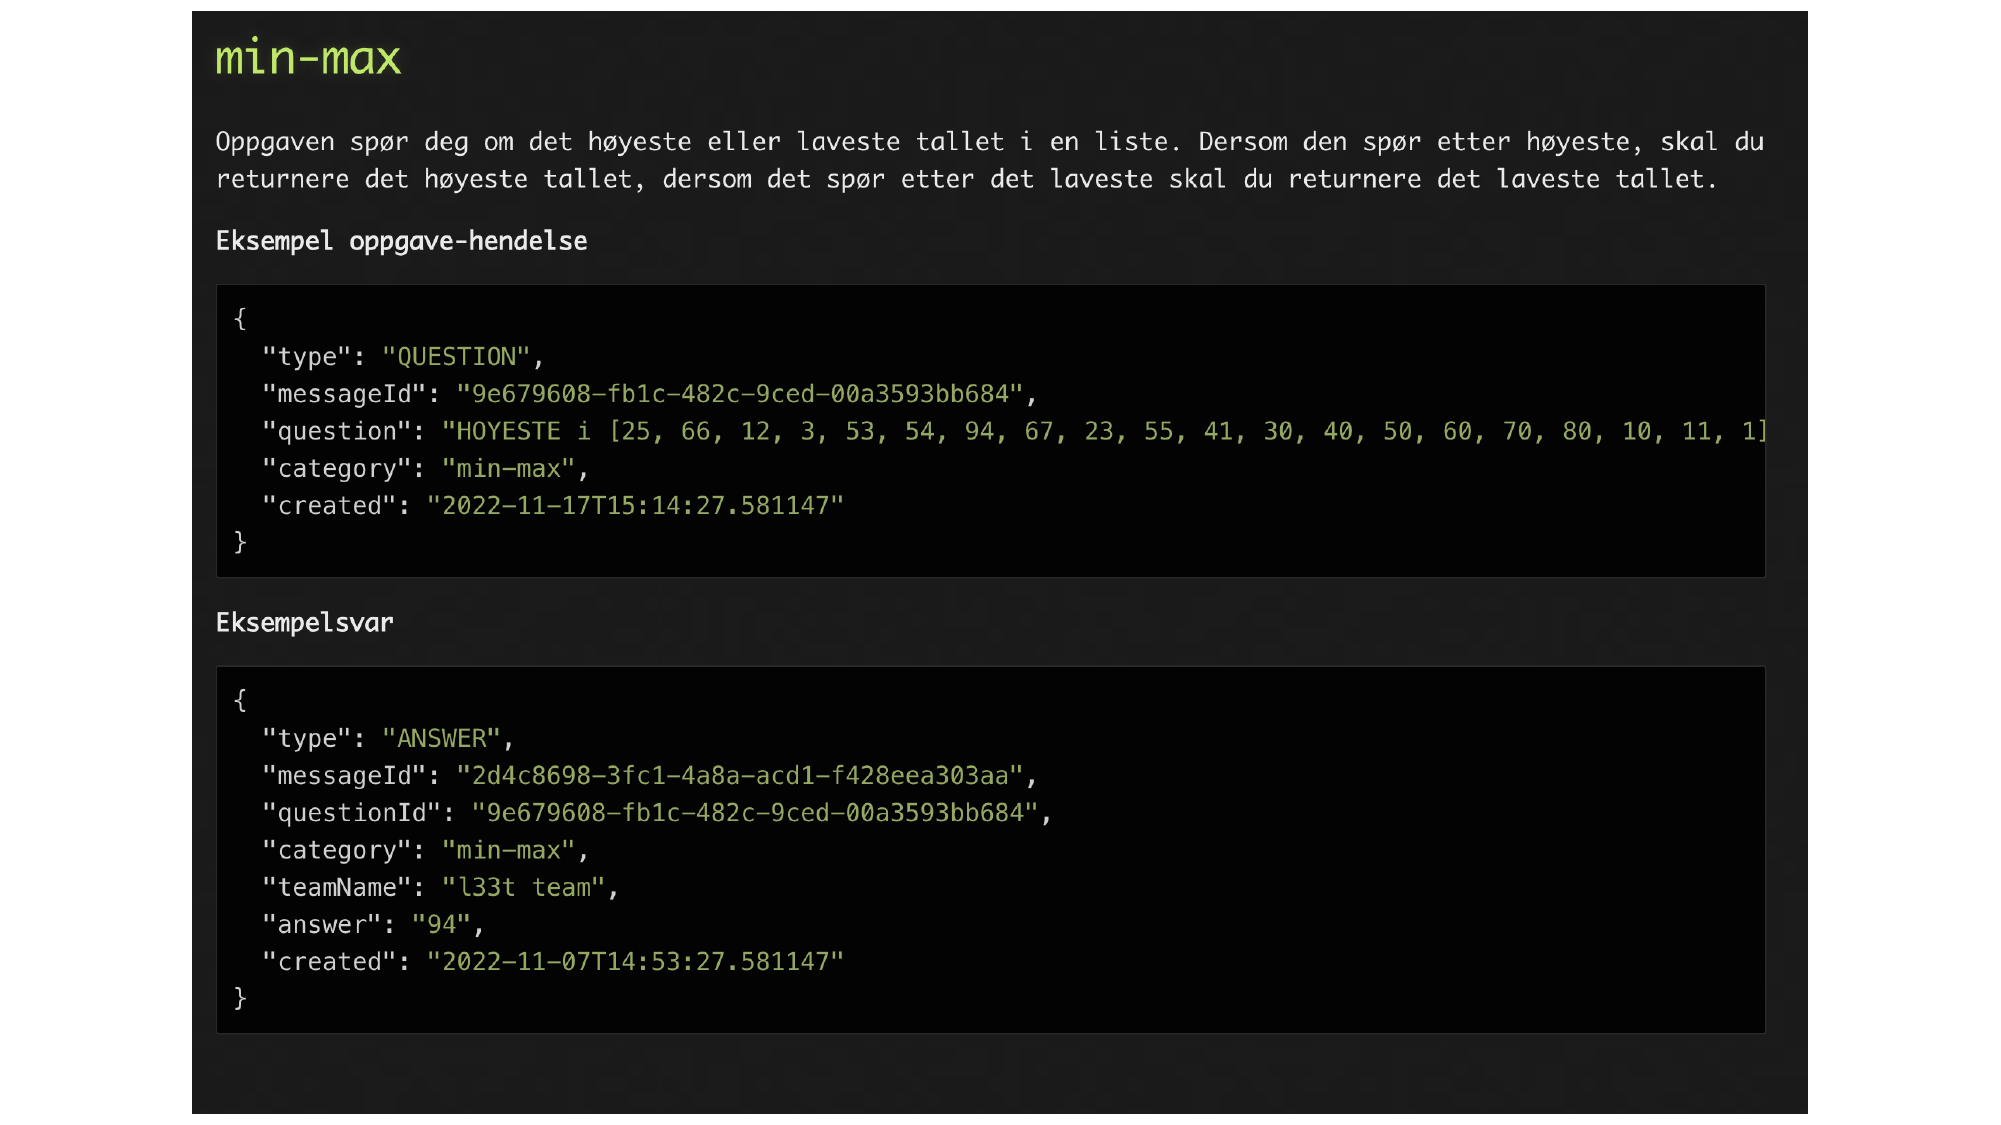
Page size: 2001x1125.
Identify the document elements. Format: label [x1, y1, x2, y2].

picture [192, 11, 1808, 1114]
